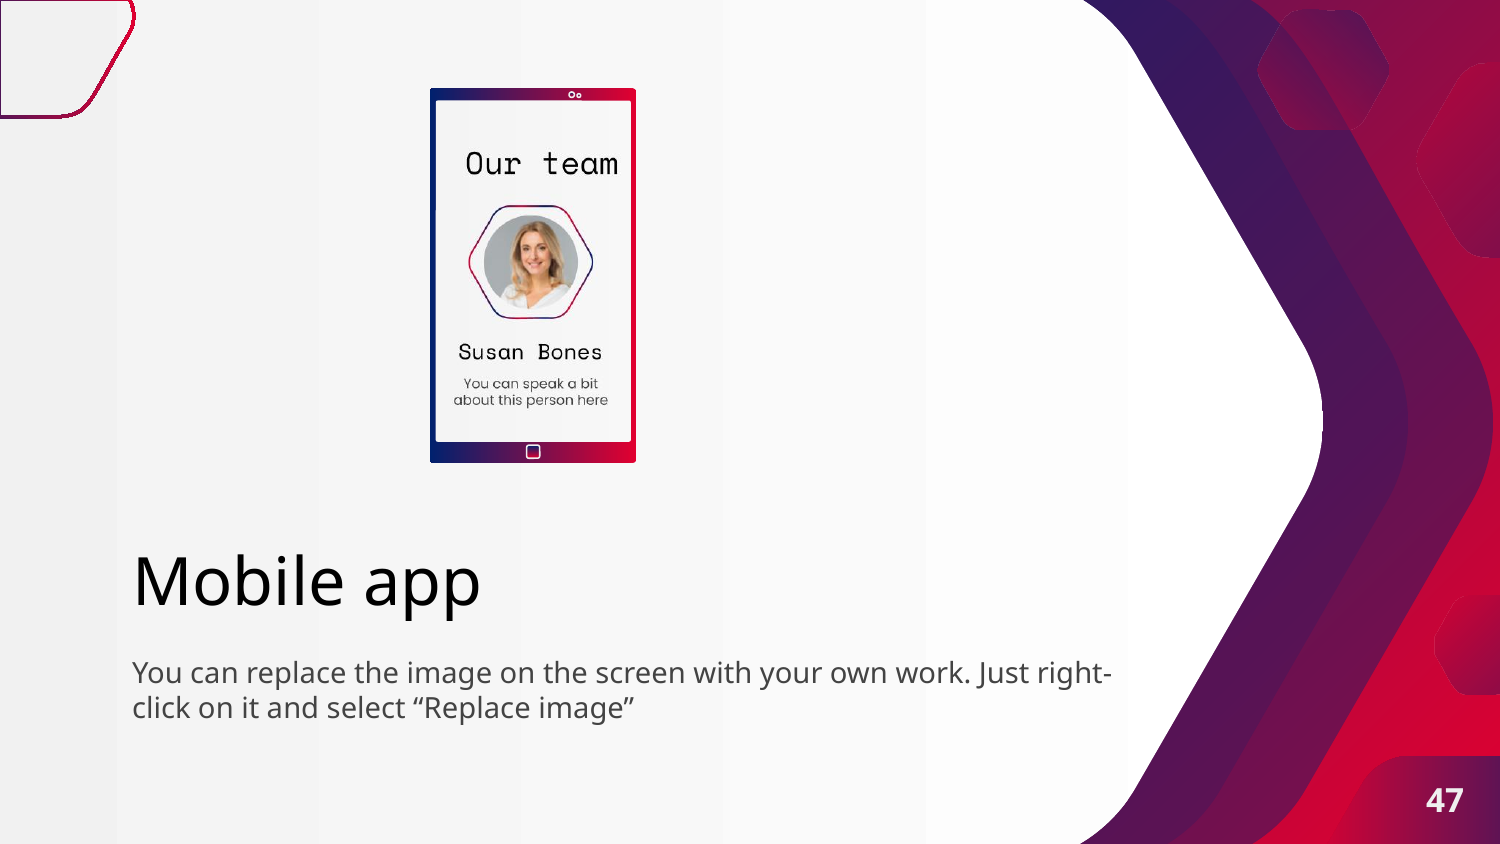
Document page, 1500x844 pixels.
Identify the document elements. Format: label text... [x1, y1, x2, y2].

title Mobile app [117, 532, 1150, 626]
subtitle You can replace the image on the screen with your own work. Just right-click on it and select “Replace image” [117, 639, 1150, 733]
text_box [429, 88, 637, 463]
picture [435, 100, 632, 442]
slide_number 47 [1389, 755, 1500, 844]
